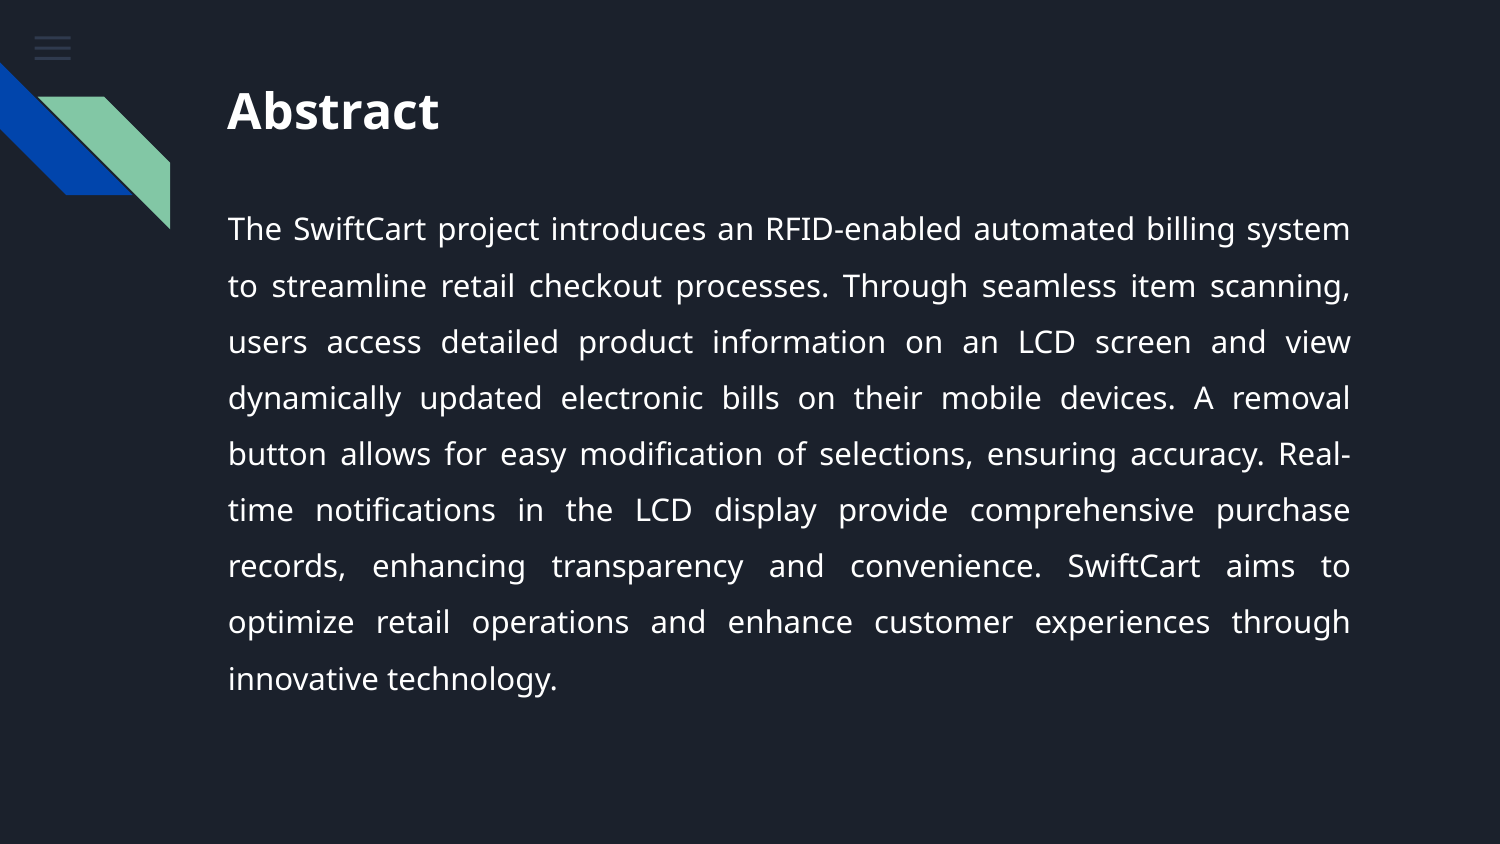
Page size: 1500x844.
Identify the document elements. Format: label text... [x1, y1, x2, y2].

list The SwiftCart project introduces an RFID-enabled automated billing system to streamline retail checkout processes. Through seamless item scanning, users access detailed product information on an LCD screen and view dynamically updated electronic bills on their mobile devices. A removal button allows for easy modification of selections, ensuring accuracy. Real-time notifications in the LCD display provide comprehensive purchase records, enhancing transparency and convenience. SwiftCart aims to optimize retail operations and enhance customer experiences through innovative technology. [212, 175, 1368, 765]
title Abstract [212, 64, 1368, 175]
